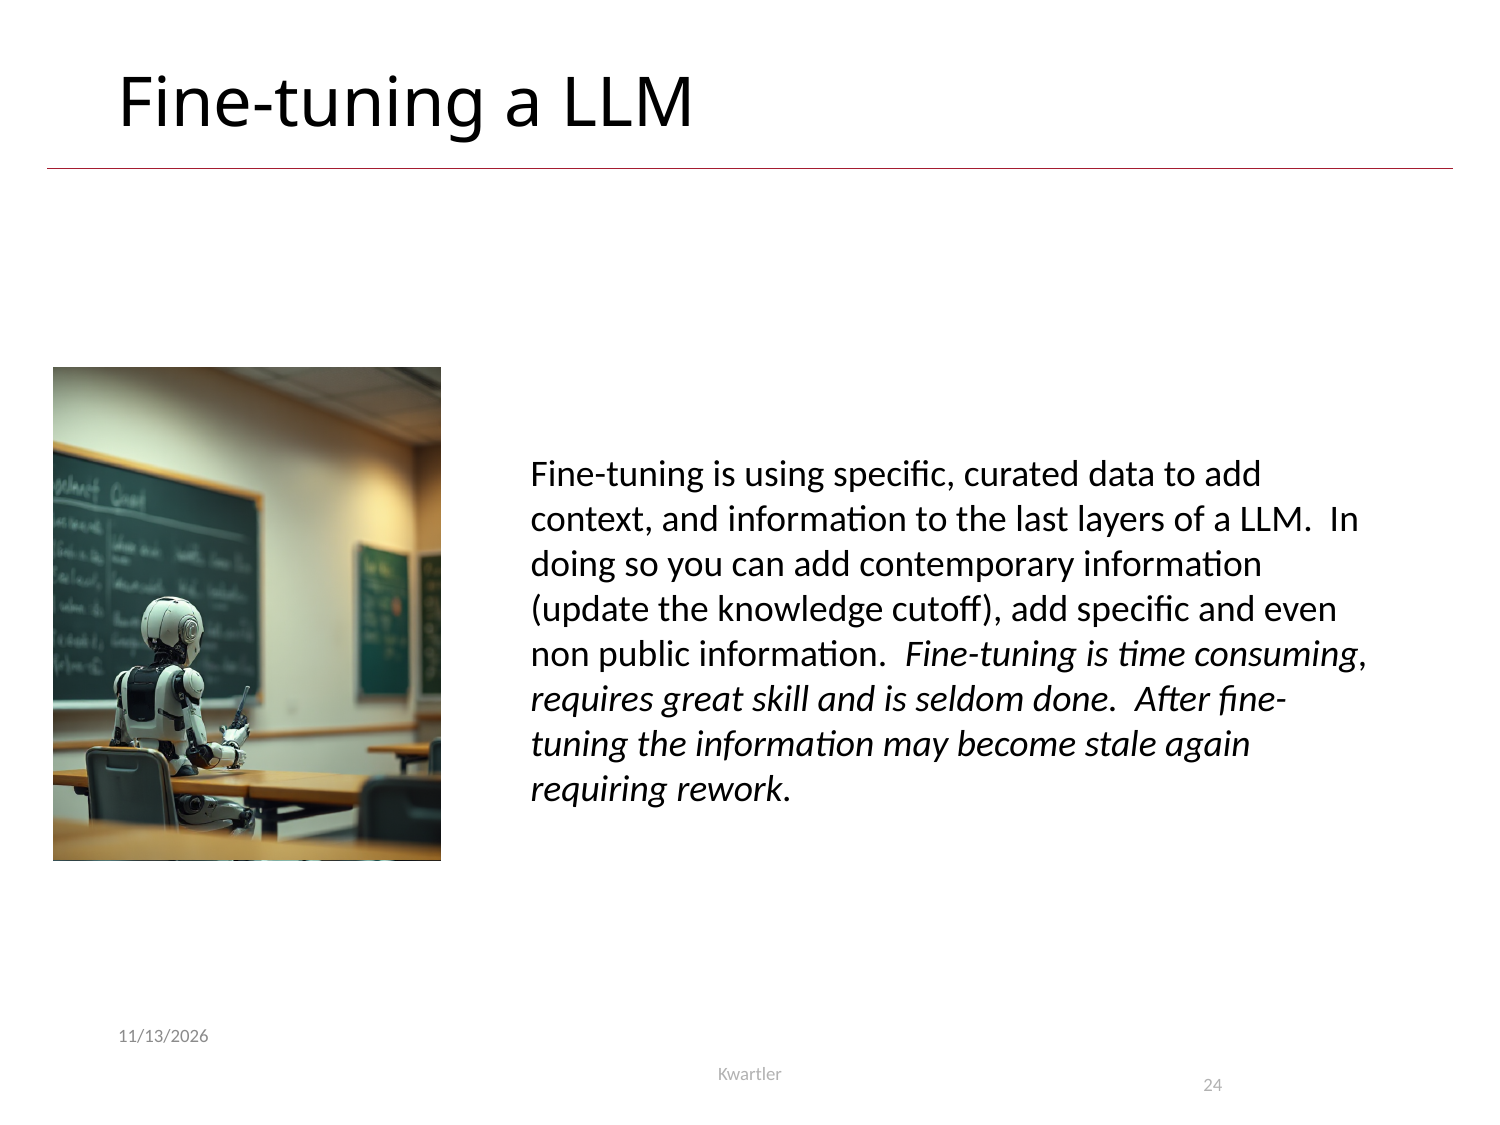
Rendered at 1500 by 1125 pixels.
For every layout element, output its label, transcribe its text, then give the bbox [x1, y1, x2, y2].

title Fine-tuning a LLM [103, 59, 1397, 157]
picture [53, 367, 441, 861]
slide_number 24 [1188, 1042, 1330, 1103]
text_box Fine-tuning is using specific, curated data to add context, and information to the last layers of a LLM. In doing so you can add contemporary information (update the knowledge cutoff), add specific and even non public information. Fine-tuning is time consuming, requires great skill and is seldom done. After fine-tuning the information may become stale again requiring rework. [515, 441, 1397, 816]
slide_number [103, 1005, 441, 1066]
footer Kwartler [496, 1042, 1004, 1103]
